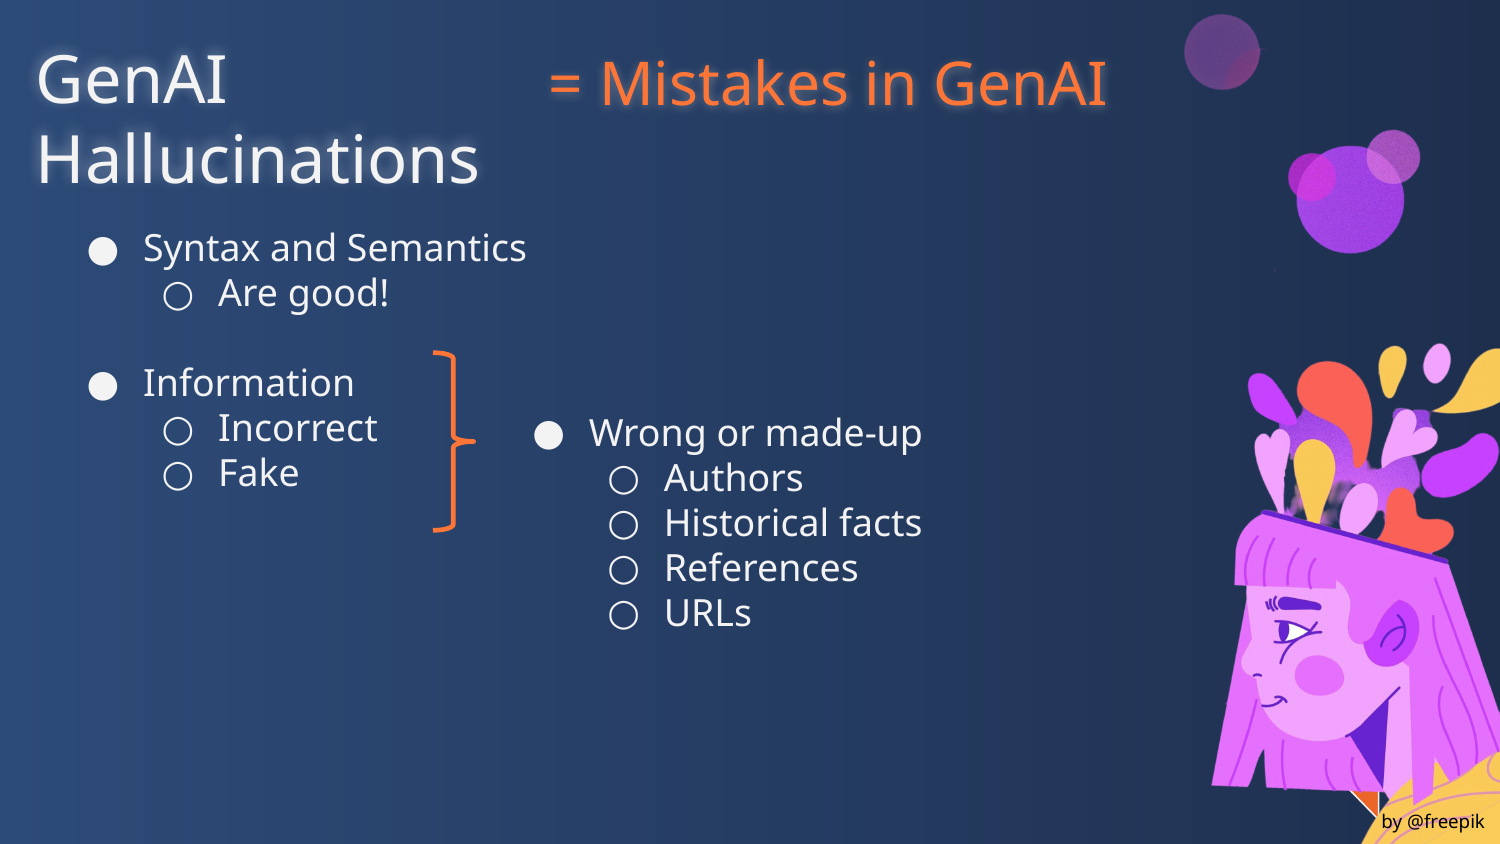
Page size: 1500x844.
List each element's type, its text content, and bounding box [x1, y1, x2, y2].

text_box Biases [589, 29, 593, 132]
text_box GenAI Hallucinations [20, 21, 589, 212]
text_box [432, 352, 474, 531]
picture [0, 0, 1500, 844]
text_box = Mistakes in GenAI [593, 29, 1262, 132]
text_box Syntax and Semantics Are good! Information Incorrect Fake [53, 209, 812, 510]
text_box Wrong or made-up Authors Historical facts References URLs [498, 393, 1171, 694]
